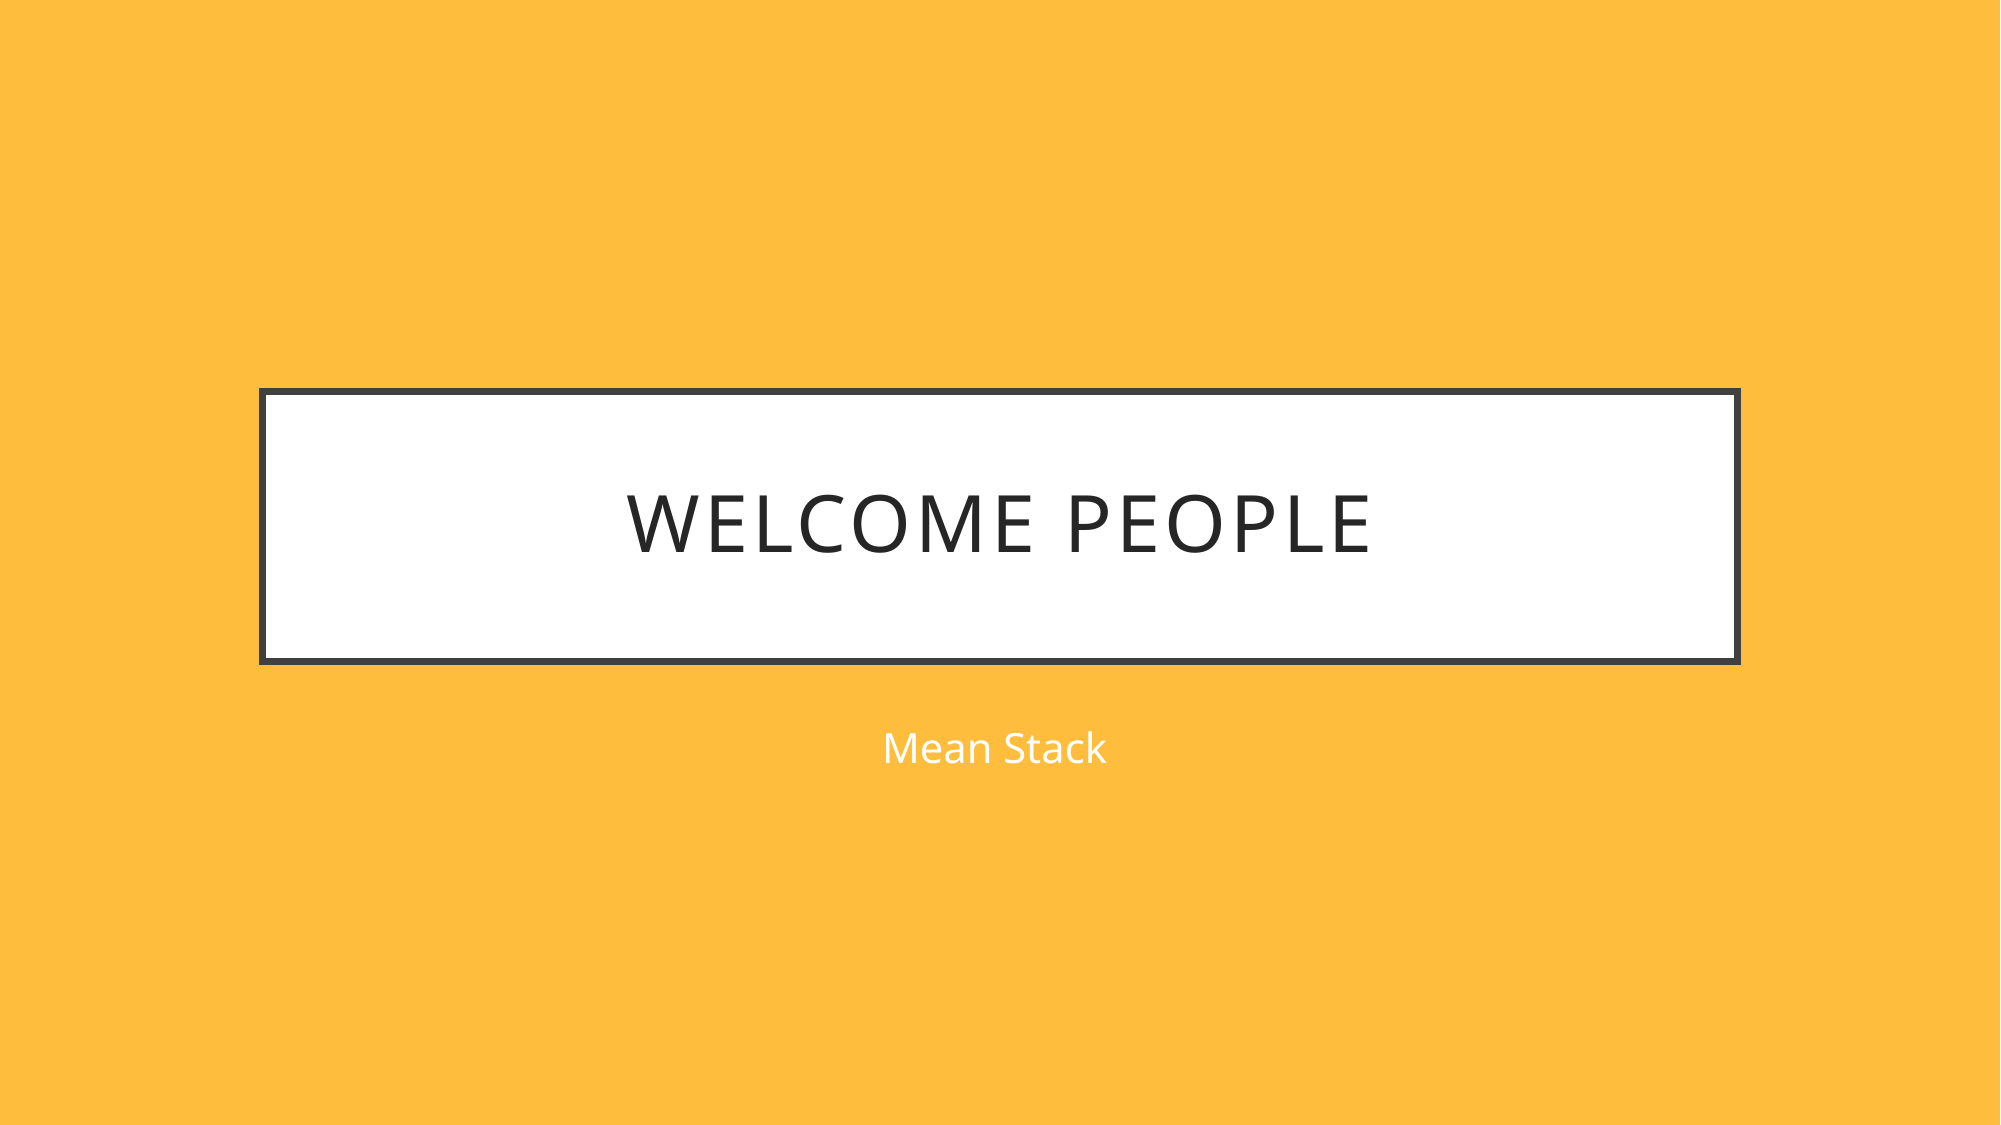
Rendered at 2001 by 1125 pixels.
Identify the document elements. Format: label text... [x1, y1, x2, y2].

subtitle Mean Stack [442, 713, 1558, 918]
title Welcome People [259, 388, 1741, 665]
